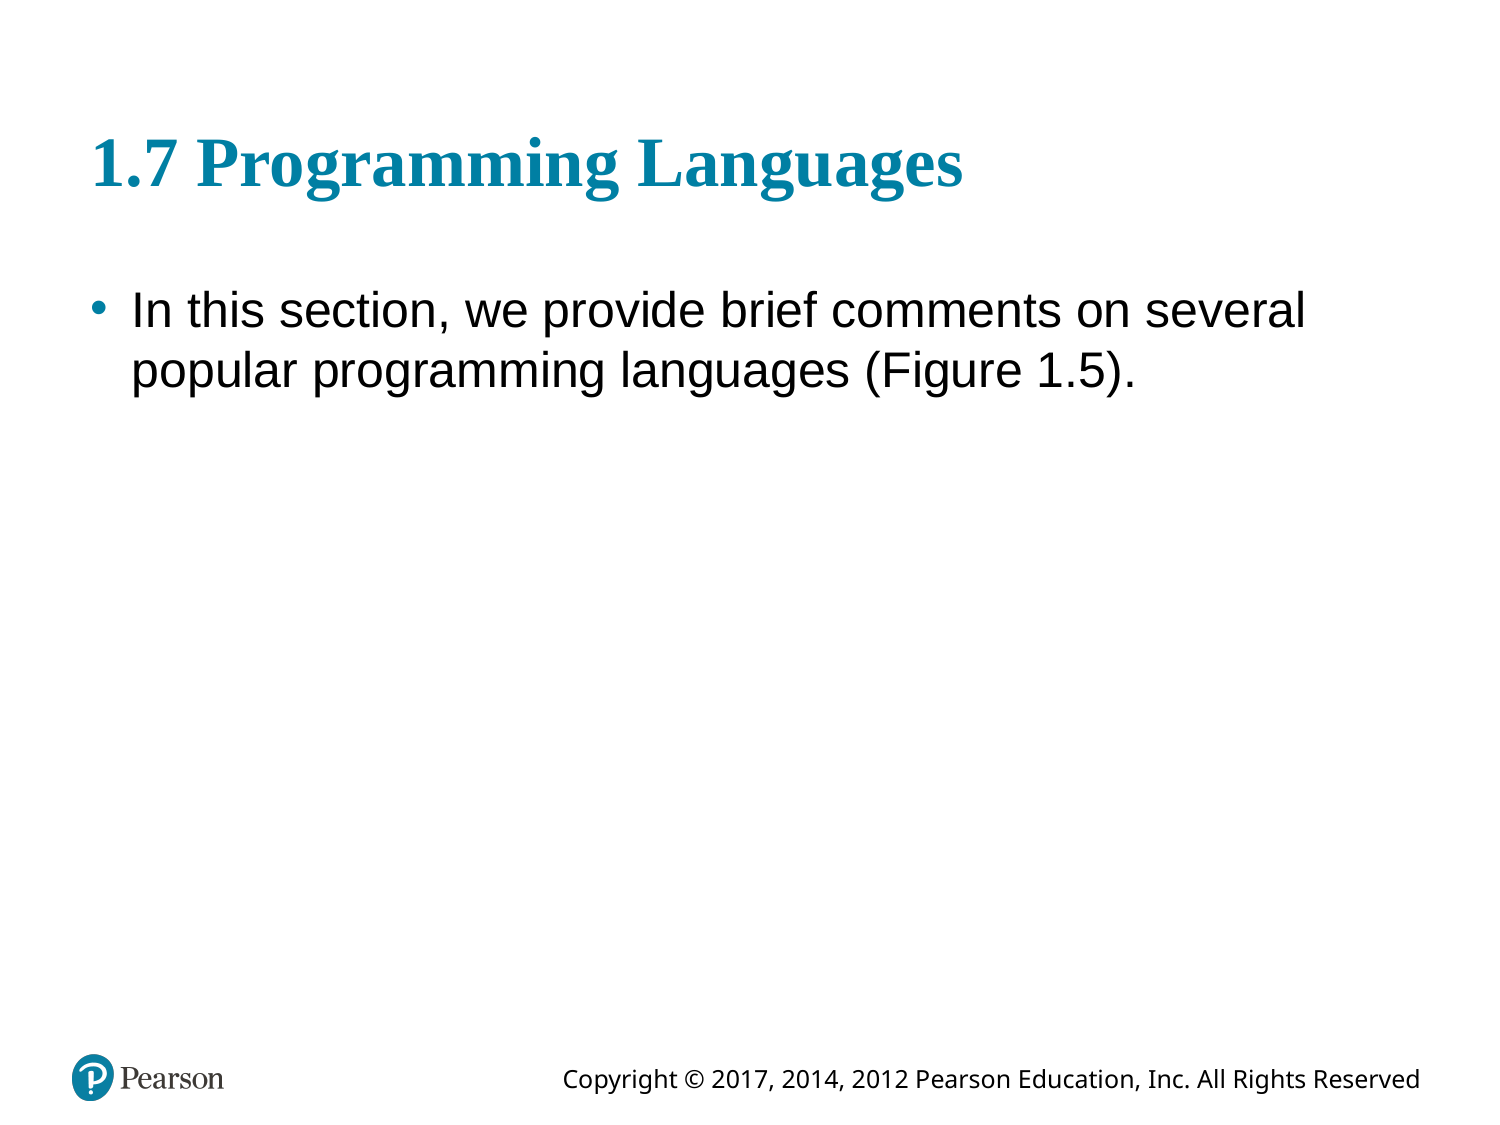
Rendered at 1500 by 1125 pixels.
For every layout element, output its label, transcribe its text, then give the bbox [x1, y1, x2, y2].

picture [80, 1063, 106, 1088]
picture [72, 1054, 88, 1070]
list In this section, we provide brief comments on several popular programming languages (Figure 1.5). [75, 262, 1425, 1005]
picture [72, 1087, 83, 1101]
title 1.7 Programming Languages [75, 35, 1425, 216]
picture [98, 1054, 224, 1101]
